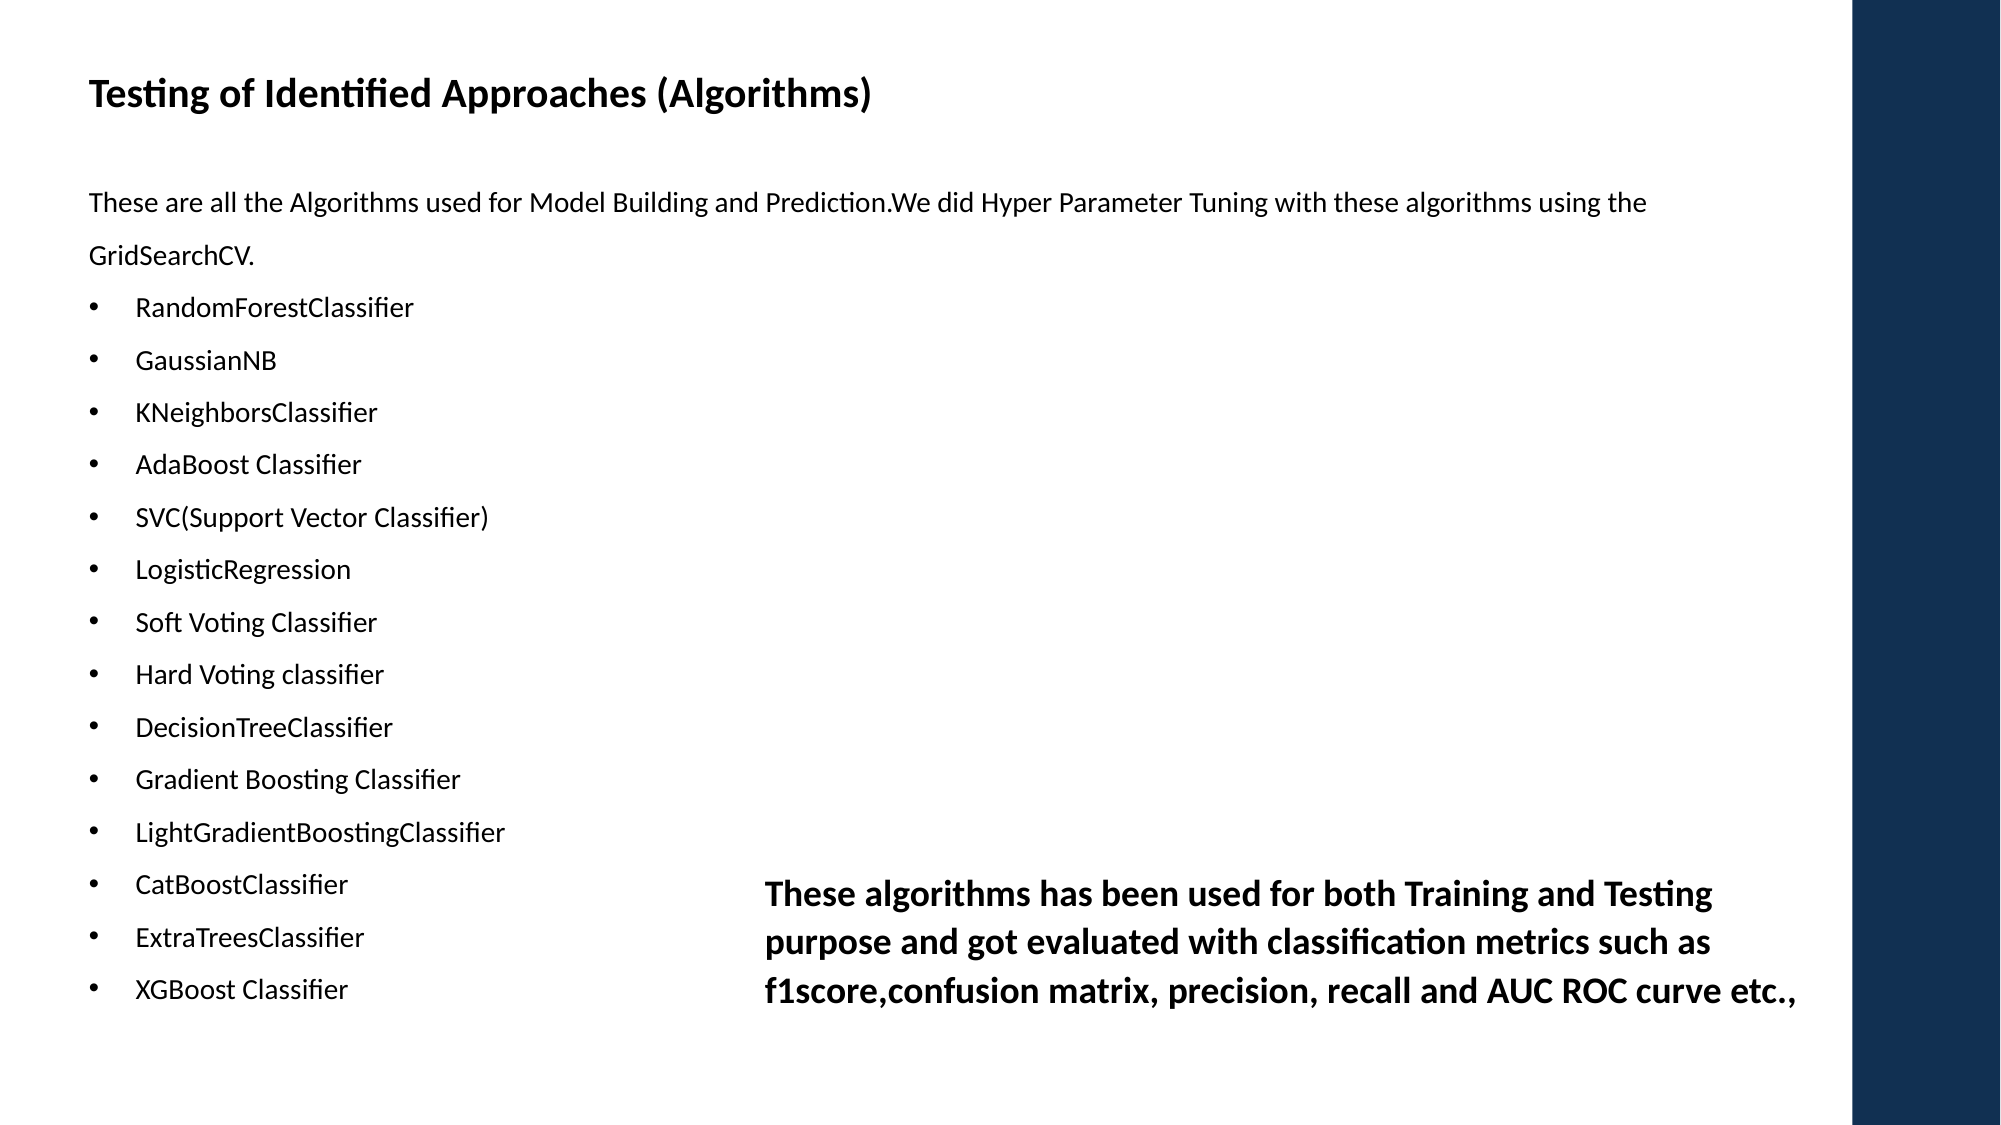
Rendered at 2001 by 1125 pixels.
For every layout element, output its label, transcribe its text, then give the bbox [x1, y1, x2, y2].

text_box Testing of Identified Approaches (Algorithms) These are all the Algorithms used for Model Building and Prediction.We did Hyper Parameter Tuning with these algorithms using the GridSearchCV. RandomForestClassifier GaussianNB KNeighborsClassifier AdaBoost Classifier SVC(Support Vector Classifier) LogisticRegression Soft Voting Classifier Hard Voting classifier DecisionTreeClassifier Gradient Boosting Classifier LightGradientBoostingClassifier CatBoostClassifier ExtraTreesClassifier XGBoost Classifier [73, 58, 1784, 1013]
text_box These algorithms has been used for both Training and Testing purpose and got evaluated with classification metrics such as f1score,confusion matrix, precision, recall and AUC ROC curve etc., [675, 858, 1850, 1018]
